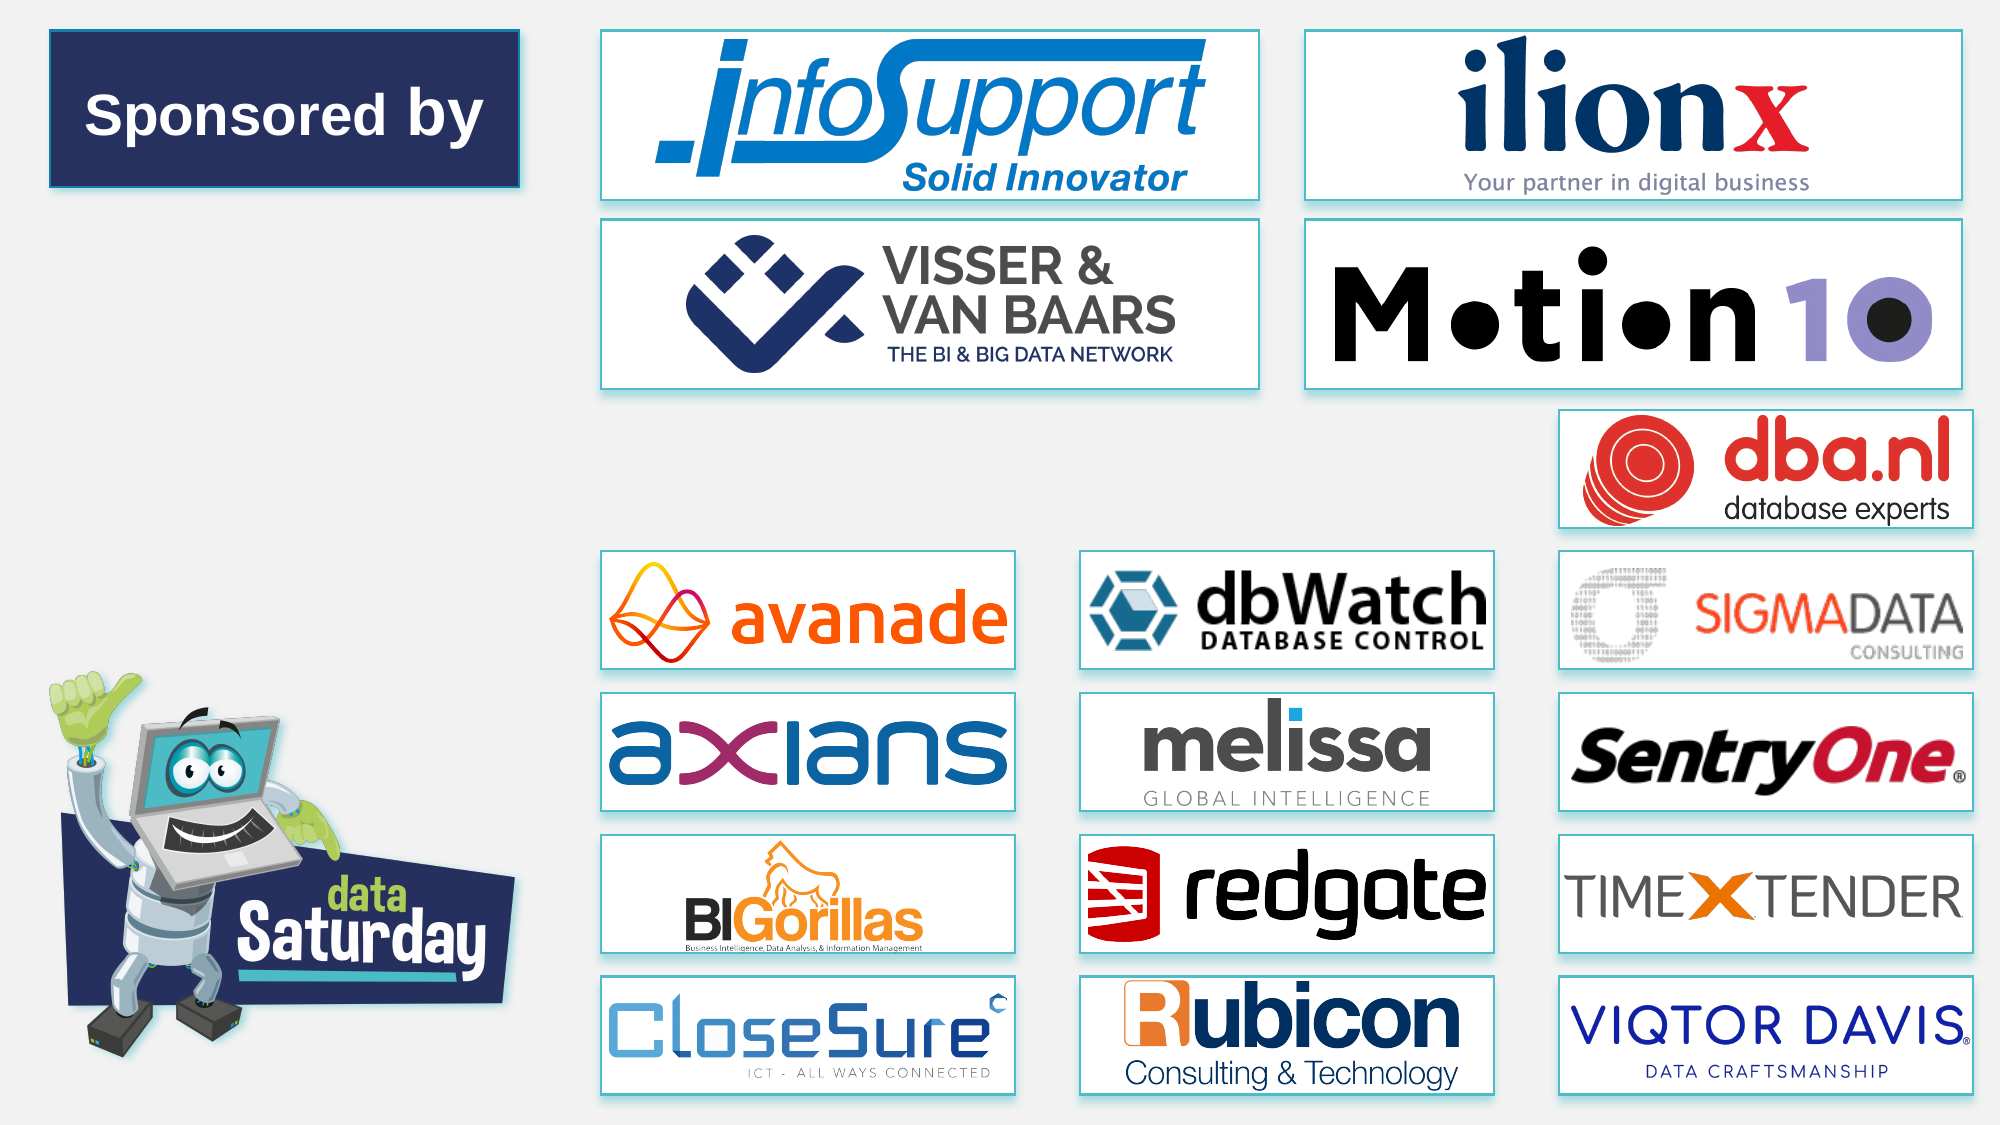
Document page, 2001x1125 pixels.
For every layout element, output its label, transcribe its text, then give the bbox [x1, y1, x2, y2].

text_box [1558, 409, 1974, 529]
picture [609, 993, 1007, 1078]
text_box [1558, 550, 1974, 670]
picture [1571, 721, 1967, 801]
text_box [1558, 975, 1974, 1096]
picture [1583, 415, 1949, 526]
picture [1458, 35, 1809, 195]
picture [609, 721, 1007, 785]
picture [1571, 568, 1963, 664]
text_box [600, 218, 1260, 390]
picture [609, 562, 1007, 663]
picture [49, 671, 515, 1058]
text_box [600, 29, 1260, 201]
picture [686, 235, 1175, 373]
text_box [600, 692, 1016, 812]
text_box Sponsored by [49, 29, 520, 188]
text_box [1079, 834, 1495, 954]
text_box [1558, 692, 1974, 812]
picture [655, 39, 1206, 192]
picture [1088, 846, 1486, 942]
text_box [1079, 975, 1495, 1096]
text_box [600, 834, 1016, 954]
picture [1335, 246, 1932, 362]
picture [686, 840, 923, 953]
text_box [600, 975, 1016, 1096]
text_box [1304, 218, 1963, 390]
text_box [1079, 692, 1495, 812]
text_box [1079, 550, 1495, 670]
picture [1571, 1005, 1970, 1078]
text_box [1304, 29, 1963, 201]
text_box [1558, 834, 1974, 954]
picture [1564, 872, 1963, 920]
picture [1144, 698, 1430, 806]
picture [1088, 569, 1486, 651]
text_box [600, 550, 1016, 670]
picture [1124, 980, 1459, 1091]
